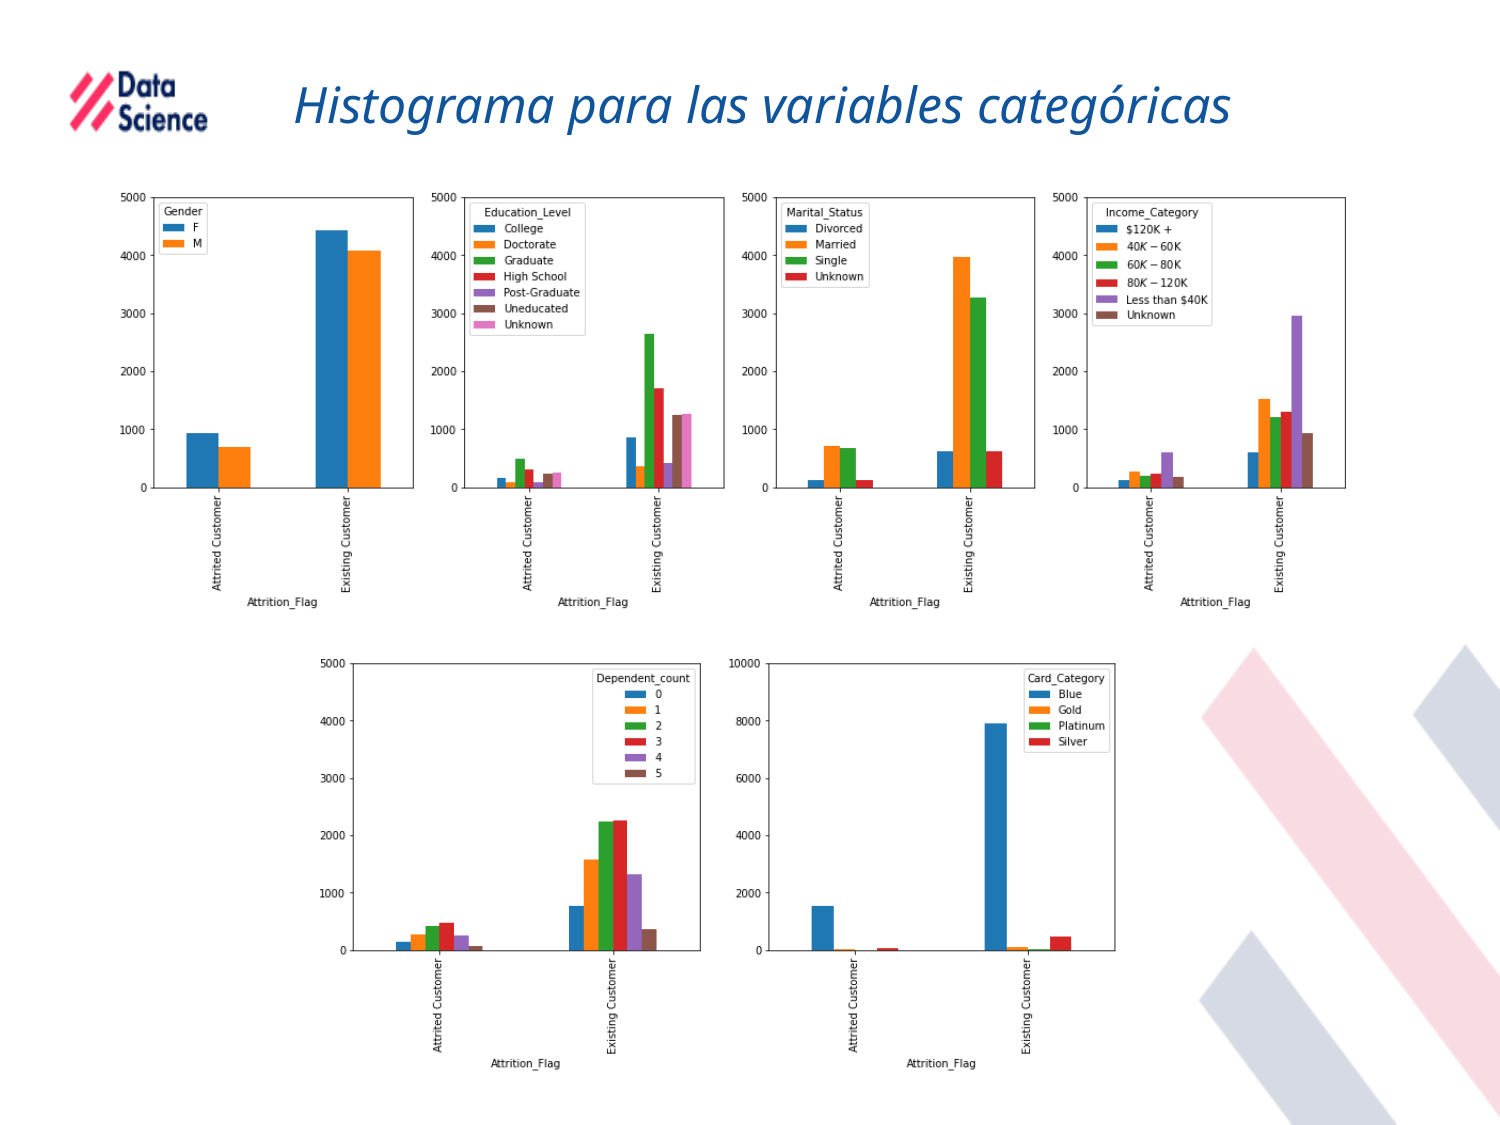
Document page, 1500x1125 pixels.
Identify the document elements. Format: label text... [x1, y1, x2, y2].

picture [3, 0, 1500, 1125]
text_box Histograma para las variables categóricas [278, 65, 1500, 141]
